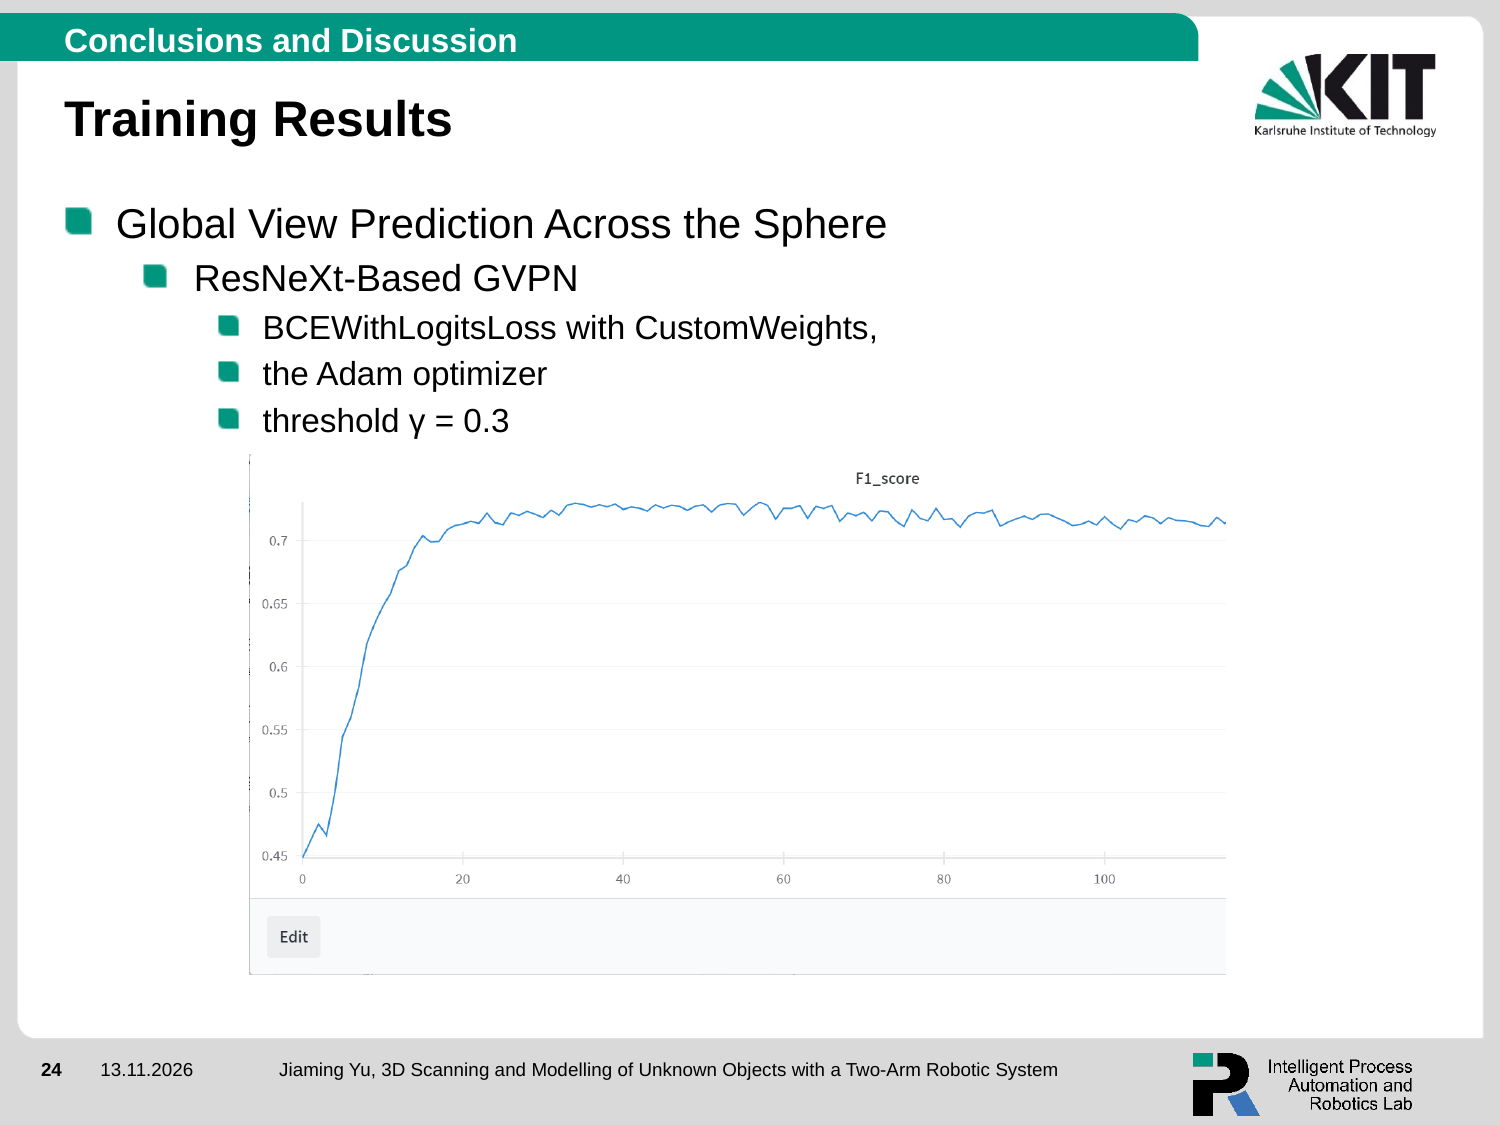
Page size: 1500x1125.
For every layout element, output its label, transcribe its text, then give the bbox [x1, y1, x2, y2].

title Training Results [64, 54, 1198, 147]
footer Jiaming Yu, 3D Scanning and Modelling of Unknown Objects with a Two-Arm Robotic System [279, 1057, 1117, 1117]
picture [0, 0, 1500, 1125]
list Conclusions and Discussion [64, 19, 1176, 55]
list Global View Prediction Across the Sphere ResNeXt-Based GVPN BCEWithLogitsLoss with CustomWeights, the Adam optimizer threshold γ = 0.3 [64, 196, 1412, 1000]
